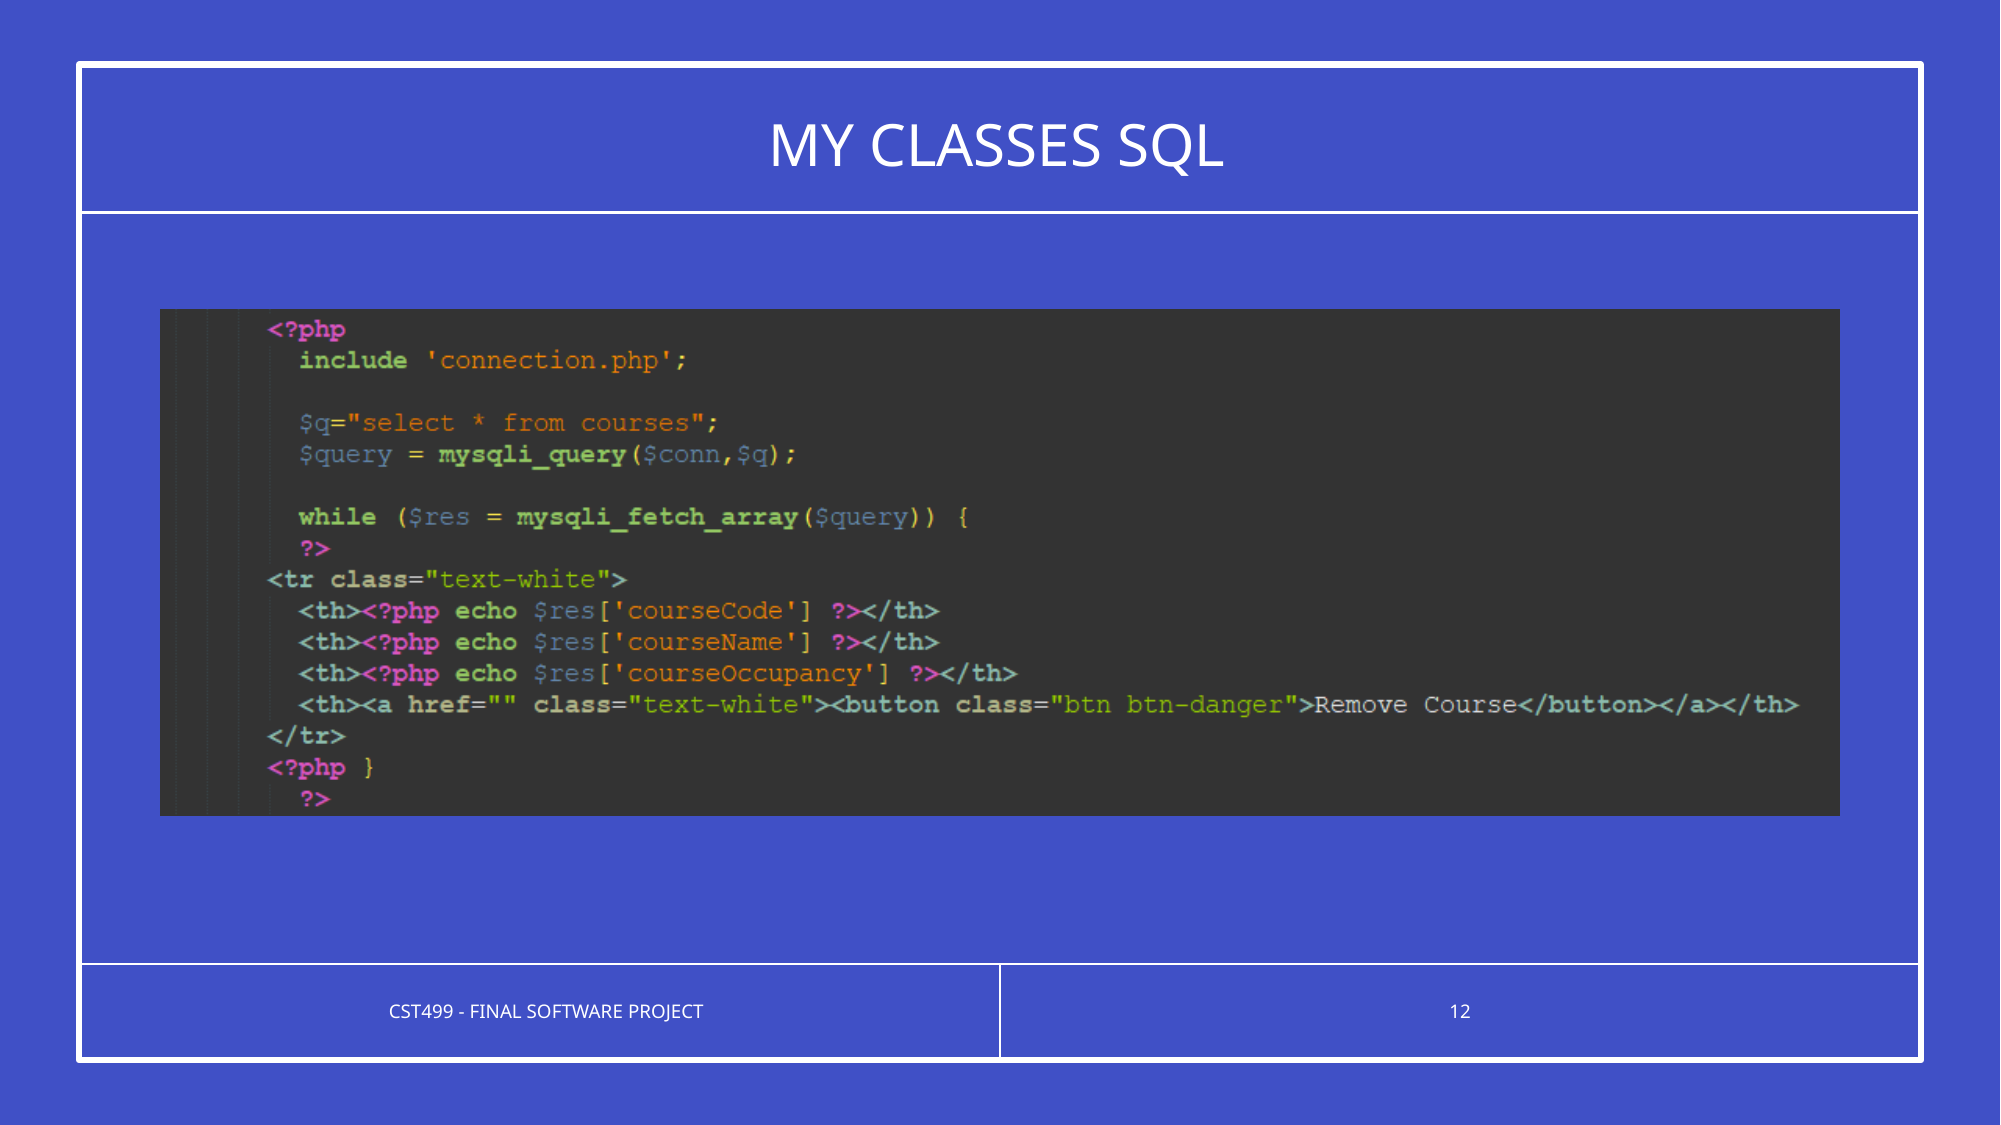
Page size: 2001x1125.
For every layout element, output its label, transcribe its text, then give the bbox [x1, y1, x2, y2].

picture [159, 308, 1841, 817]
title My classes SQl [79, 69, 1915, 217]
footer CST499 - Final Software Project [115, 982, 978, 1043]
slide_number 12 [1401, 982, 1519, 1043]
